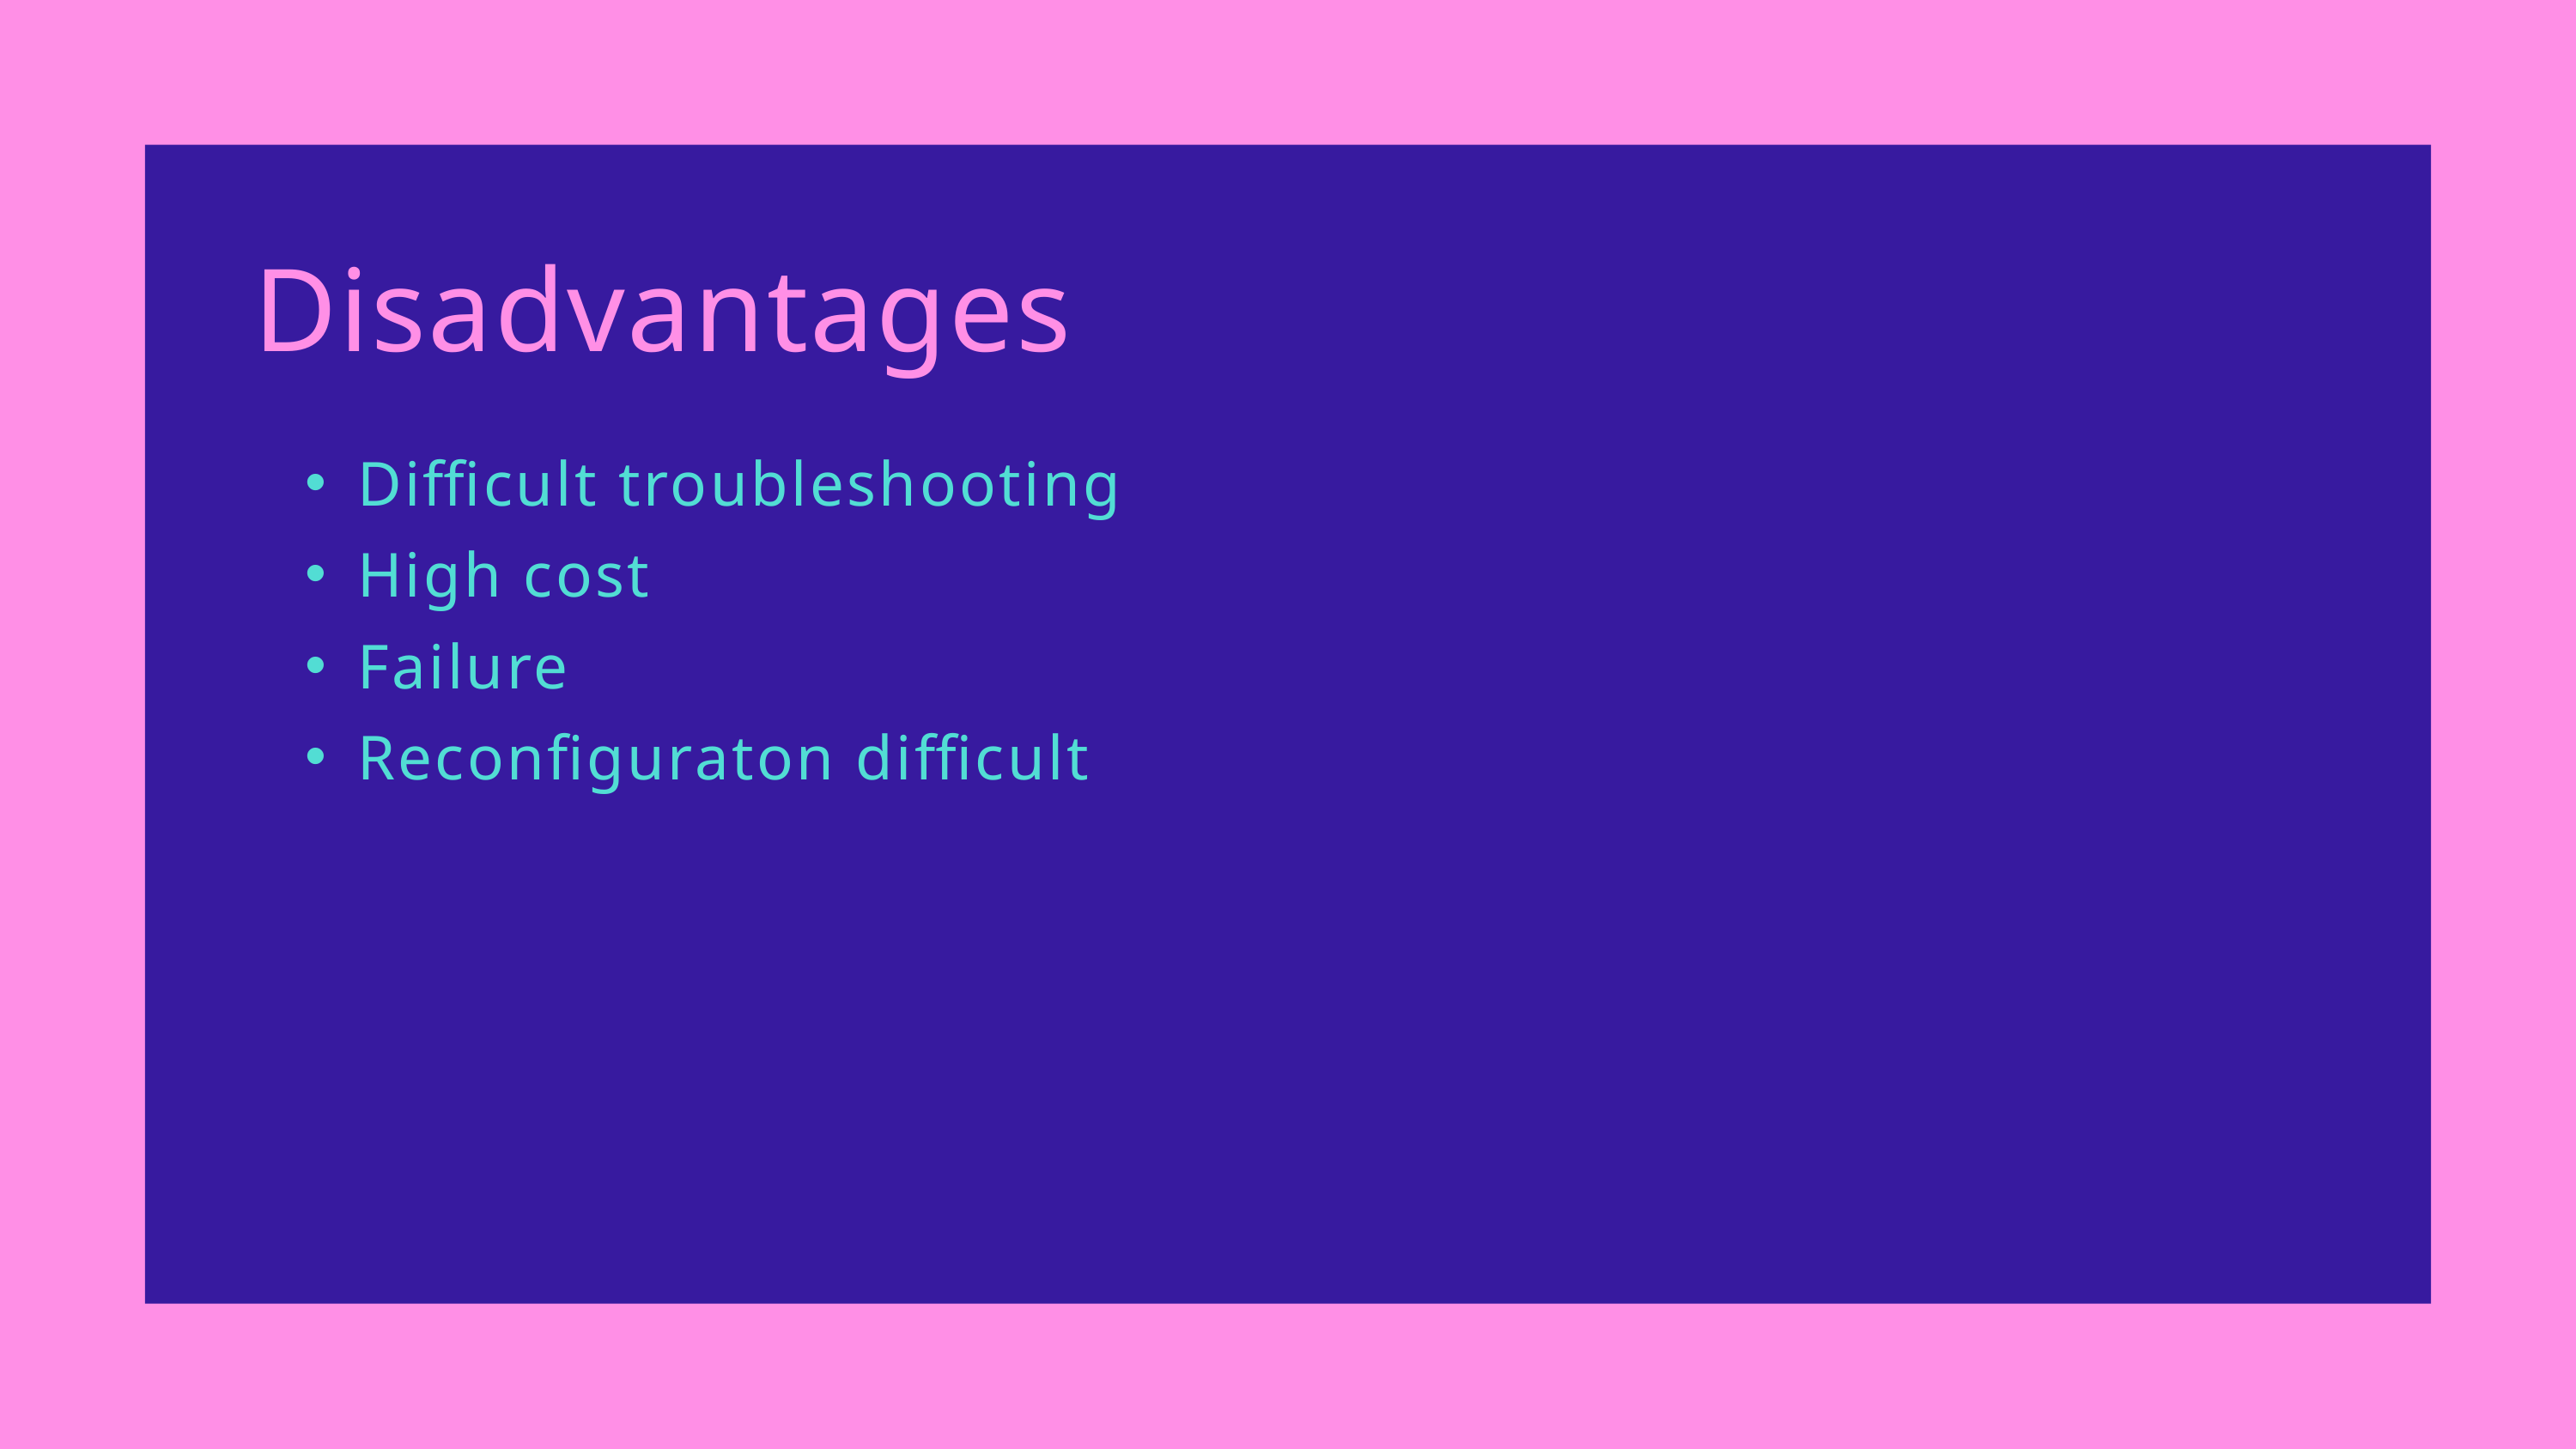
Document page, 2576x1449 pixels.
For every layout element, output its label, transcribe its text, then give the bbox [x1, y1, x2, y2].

text_box [144, 144, 2432, 1304]
text_box Disadvantages [253, 260, 1592, 375]
text_box Difficult troubleshooting High cost Failure Reconfiguraton difficult [253, 427, 2090, 792]
